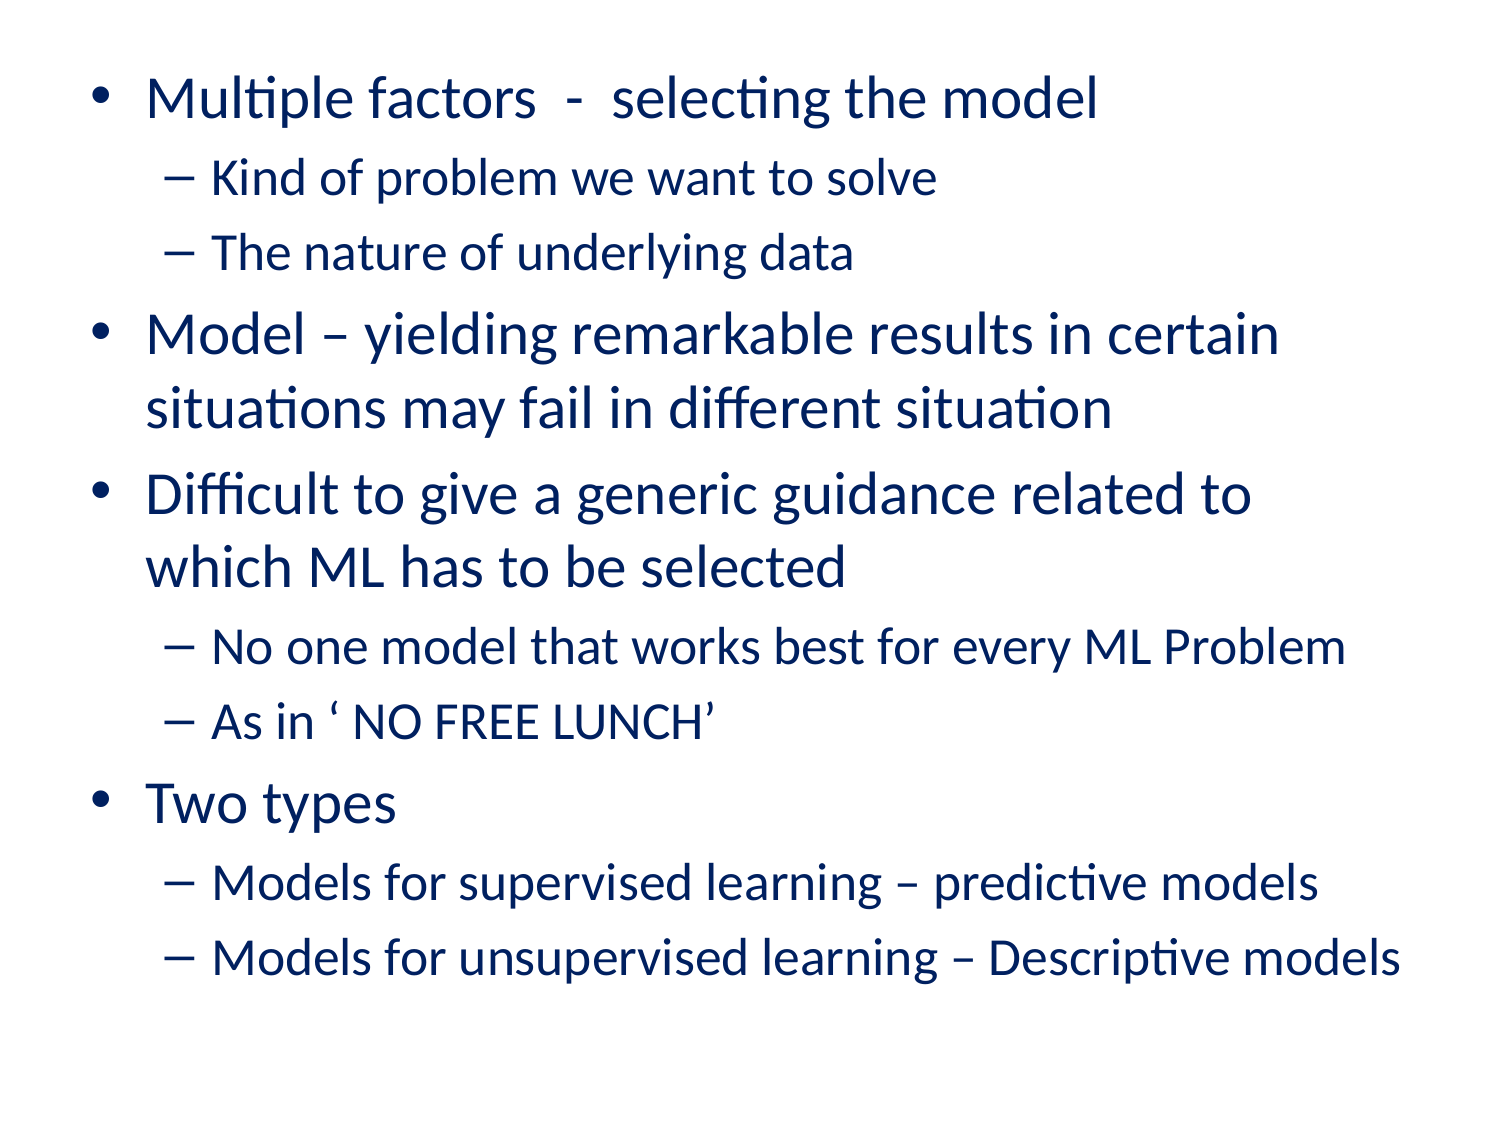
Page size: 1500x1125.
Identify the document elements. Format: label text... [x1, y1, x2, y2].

list Multiple factors - selecting the model Kind of problem we want to solve The nature of underlying data Model – yielding remarkable results in certain situations may fail in different situation Difficult to give a generic guidance related to which ML has to be selected No one model that works best for every ML Problem As in ‘ NO FREE LUNCH’ Two types Models for supervised learning – predictive models Models for unsupervised learning – Descriptive models [75, 50, 1425, 1005]
